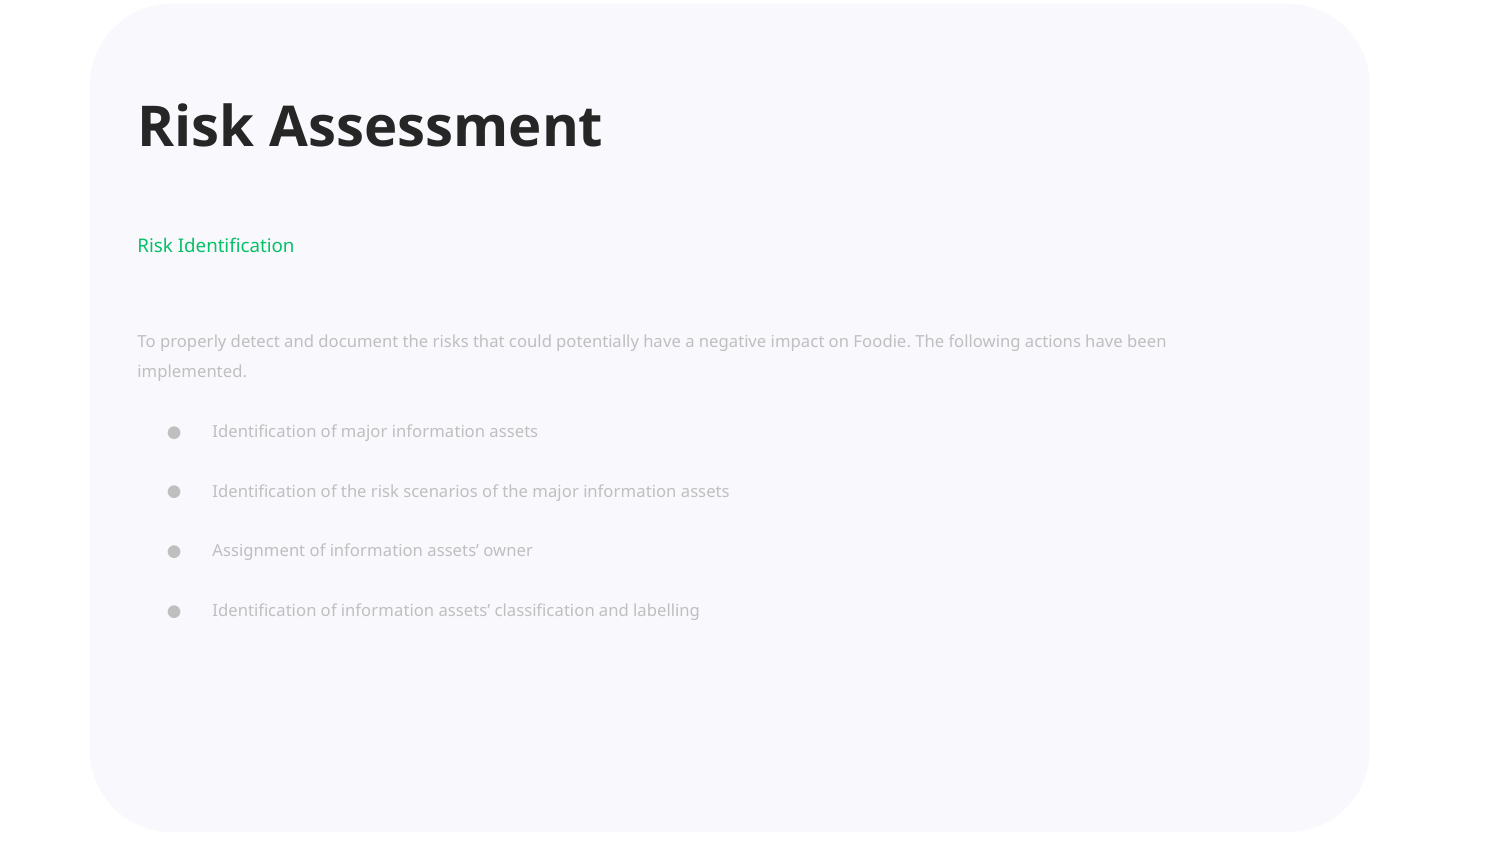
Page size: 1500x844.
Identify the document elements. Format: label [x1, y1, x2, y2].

text_box [89, 3, 1370, 833]
text_box [129, 85, 1370, 739]
